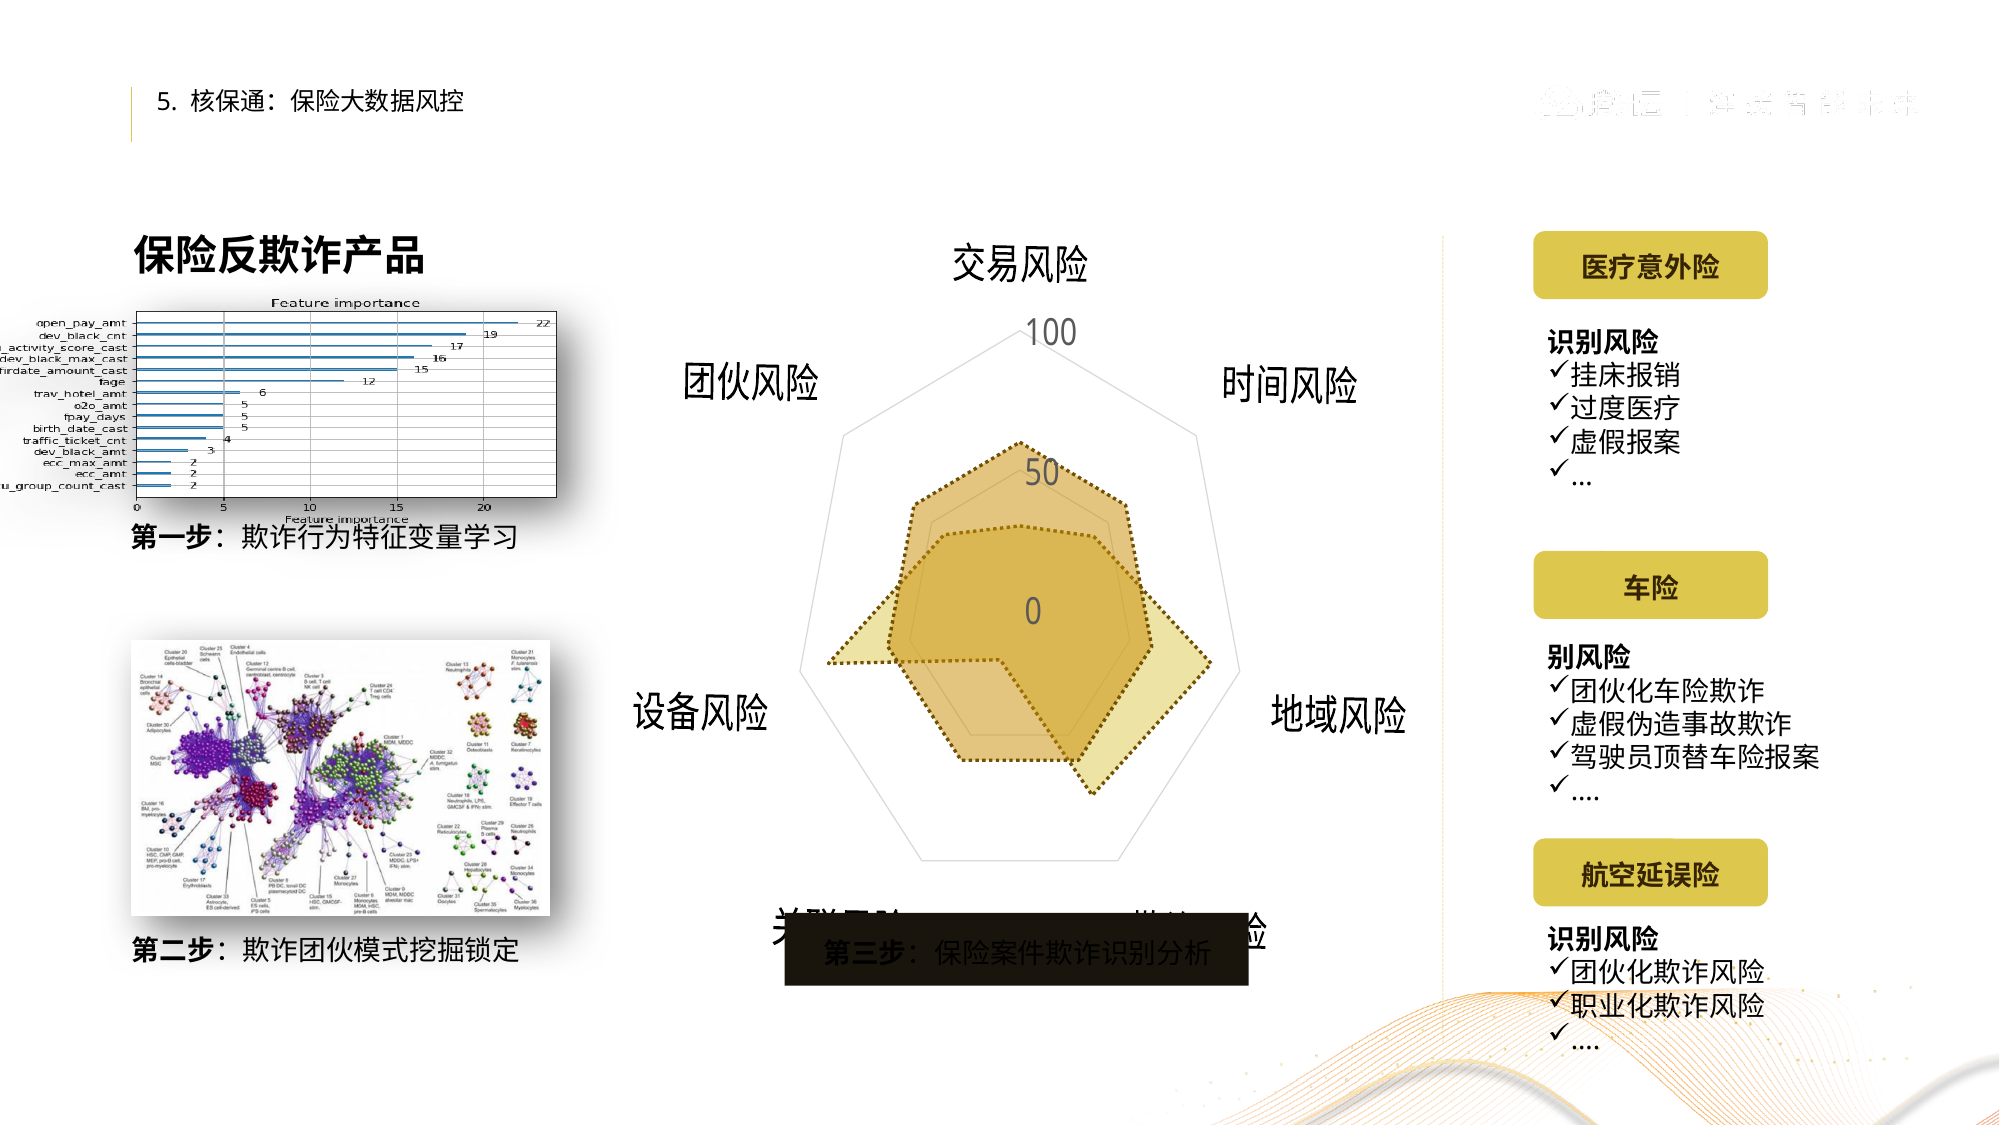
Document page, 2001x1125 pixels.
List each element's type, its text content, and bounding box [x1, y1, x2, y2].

text_box 保险反欺诈产品 [123, 204, 478, 274]
picture [1127, 622, 2000, 1125]
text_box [1511, 231, 2000, 1074]
text_box 5. 核保通：保险大数据风控 [141, 77, 480, 123]
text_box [631, 221, 1408, 994]
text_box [117, 640, 596, 974]
picture [1535, 85, 1918, 120]
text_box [0, 292, 595, 562]
